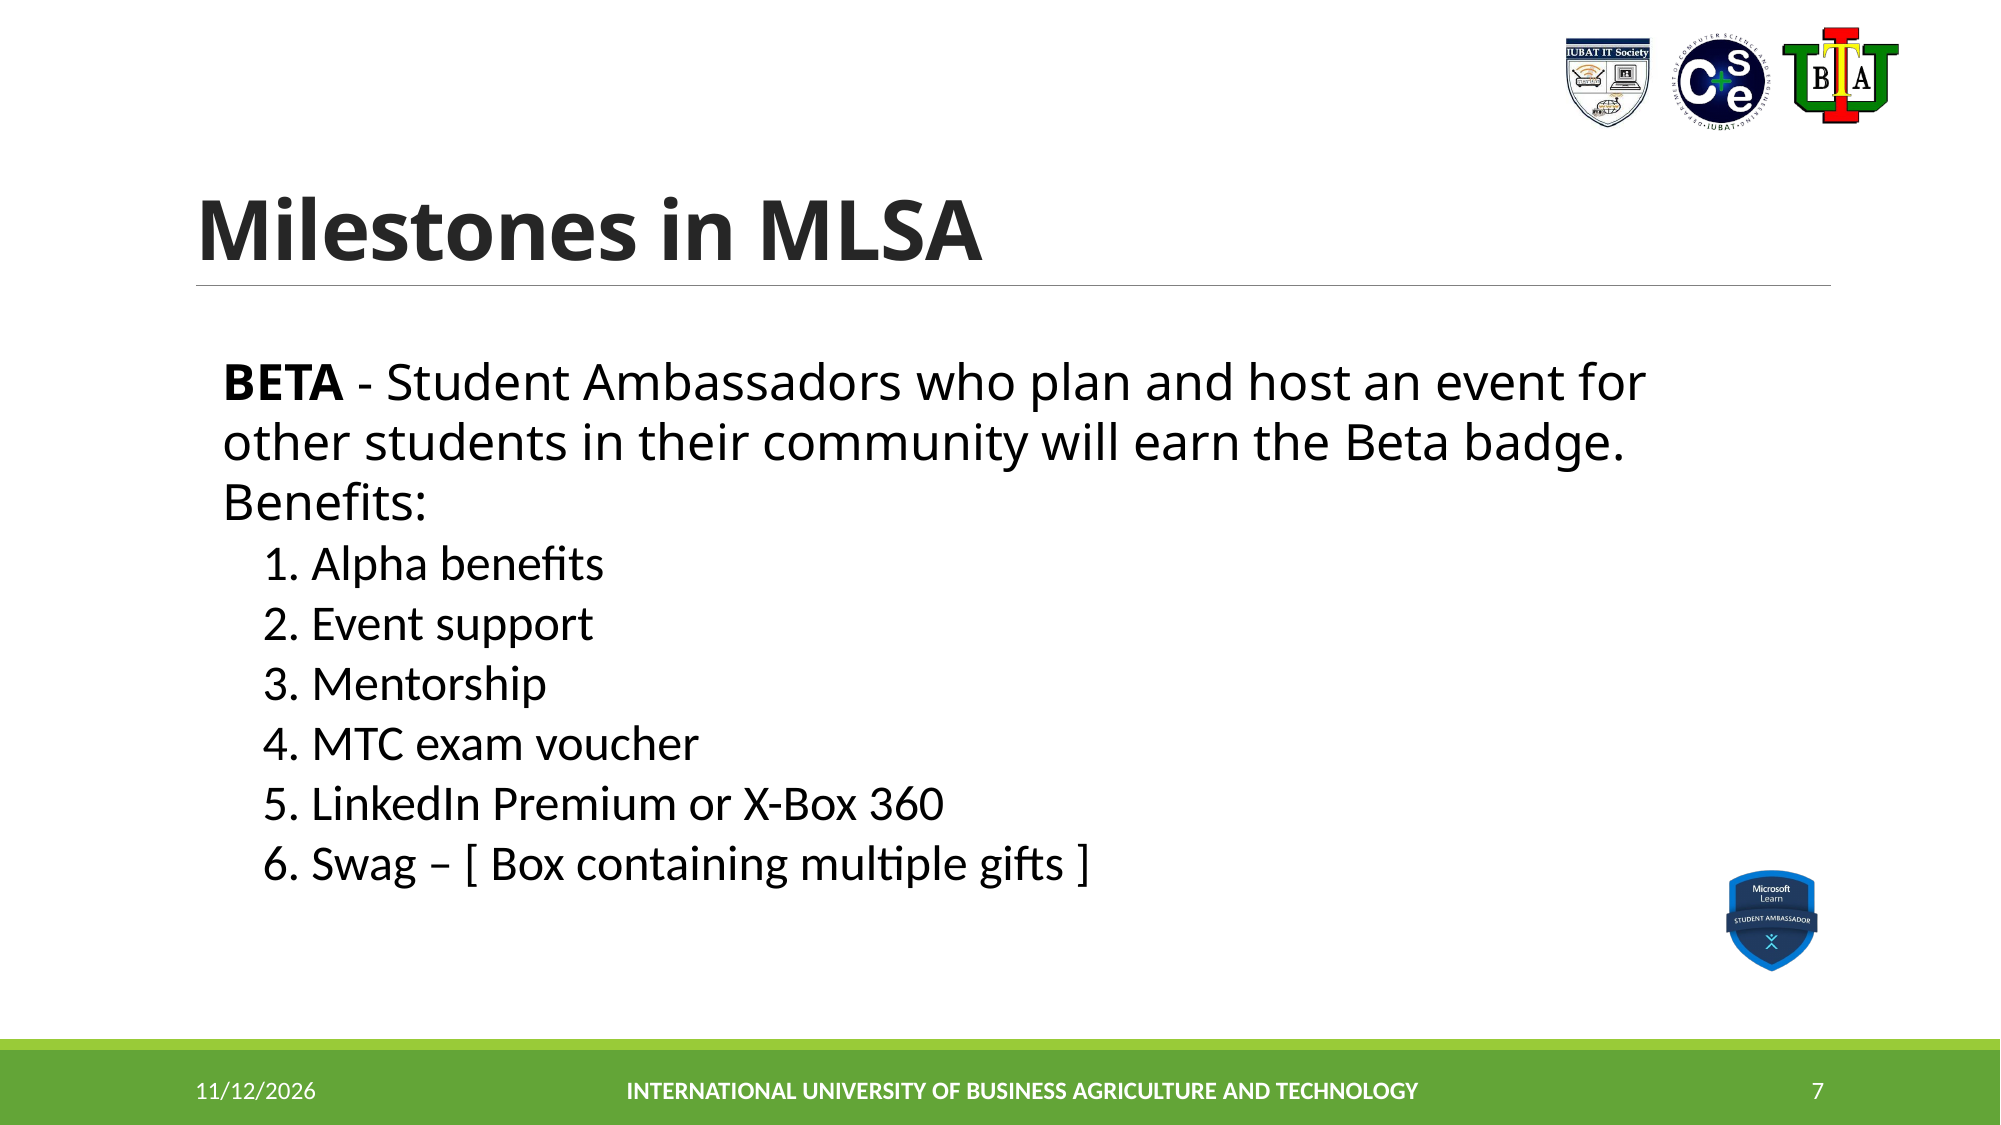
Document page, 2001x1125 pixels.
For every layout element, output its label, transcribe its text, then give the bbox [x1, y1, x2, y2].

slide_number 7 [1624, 1059, 1840, 1120]
title Milestones in MLSA [180, 47, 1830, 285]
picture [1549, 20, 1667, 138]
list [1674, 23, 1780, 139]
text_box BETA - Student Ambassadors who plan and host an event for other students in their community will earn the Beta badge. Benefits: Alpha benefits Event support Mentorship MTC exam voucher LinkedIn Premium or X-Box 360 Swag – [ Box containing multiple gifts ] [208, 342, 1780, 958]
picture [1781, 27, 1899, 131]
picture [1713, 858, 1831, 976]
footer International University Of Business Agriculture and Technology [541, 1059, 1505, 1120]
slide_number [180, 1059, 541, 1120]
